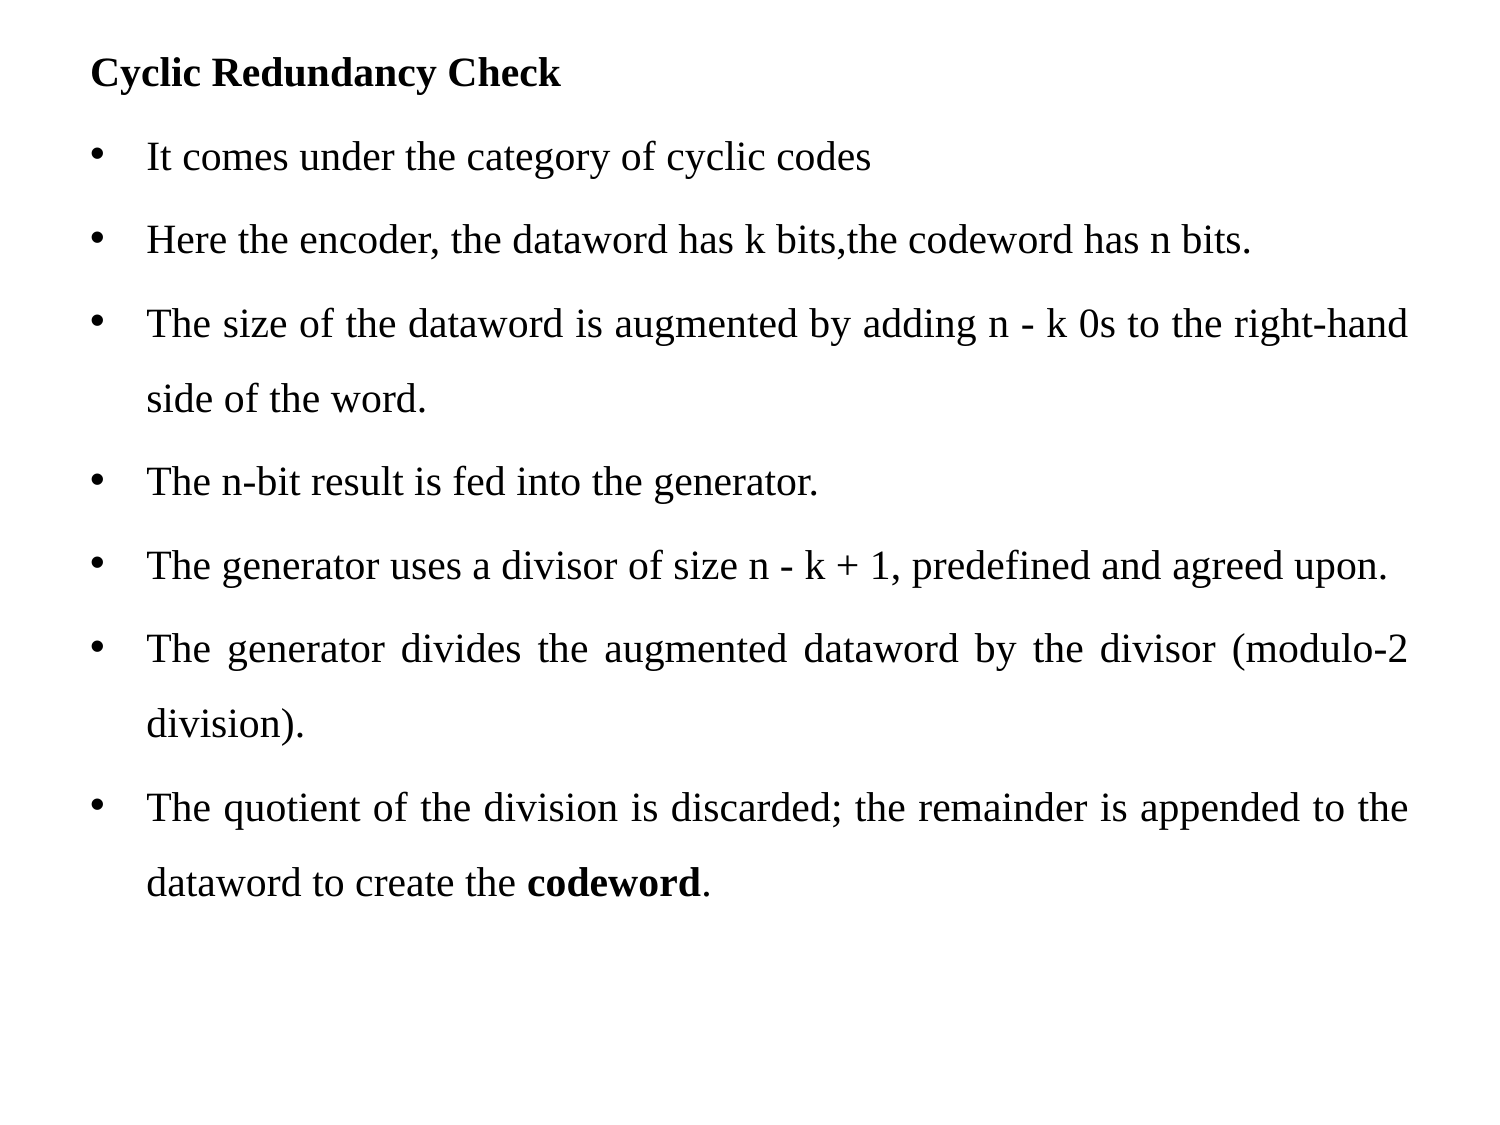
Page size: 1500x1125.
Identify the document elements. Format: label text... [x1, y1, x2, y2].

list Cyclic Redundancy Check It comes under the category of cyclic codes Here the encoder, the dataword has k bits,the codeword has n bits. The size of the dataword is augmented by adding n - k 0s to the right-hand side of the word. The n-bit result is fed into the generator. The generator uses a divisor of size n - k + 1, predefined and agreed upon. The generator divides the augmented dataword by the divisor (modulo-2 division). The quotient of the division is discarded; the remainder is appended to the dataword to create the codeword. [75, 37, 1425, 1005]
